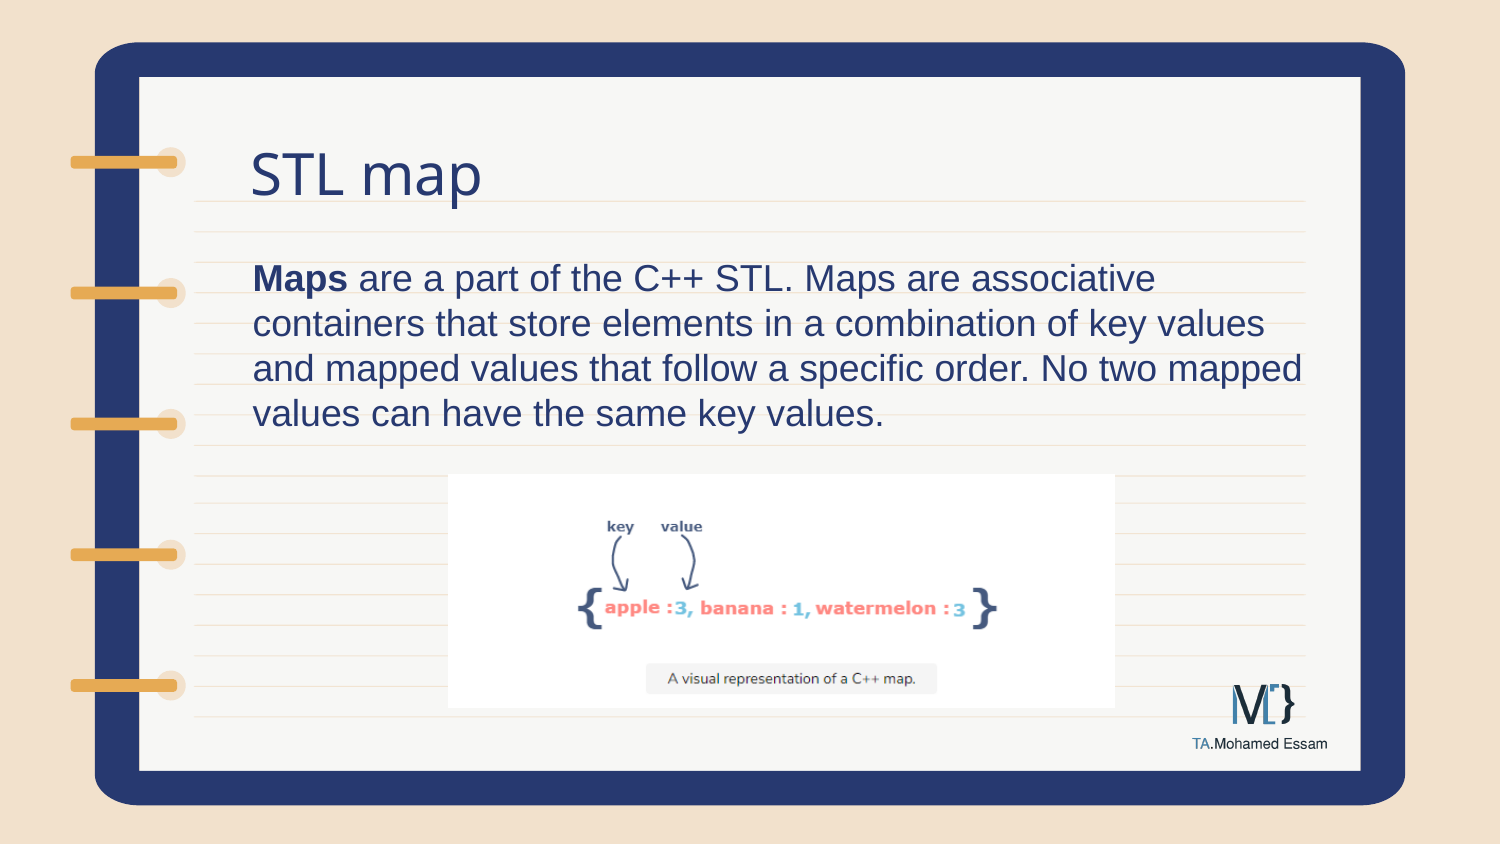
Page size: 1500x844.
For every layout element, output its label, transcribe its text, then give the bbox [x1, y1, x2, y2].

text_box ​Maps are a part of the C++ STL. Maps are associative containers that store elements in a combination of key values and mapped values that follow a specific order. No two mapped values can have the same key values. [237, 246, 1325, 490]
text_box STL map [212, 121, 1187, 181]
picture [447, 474, 1443, 844]
